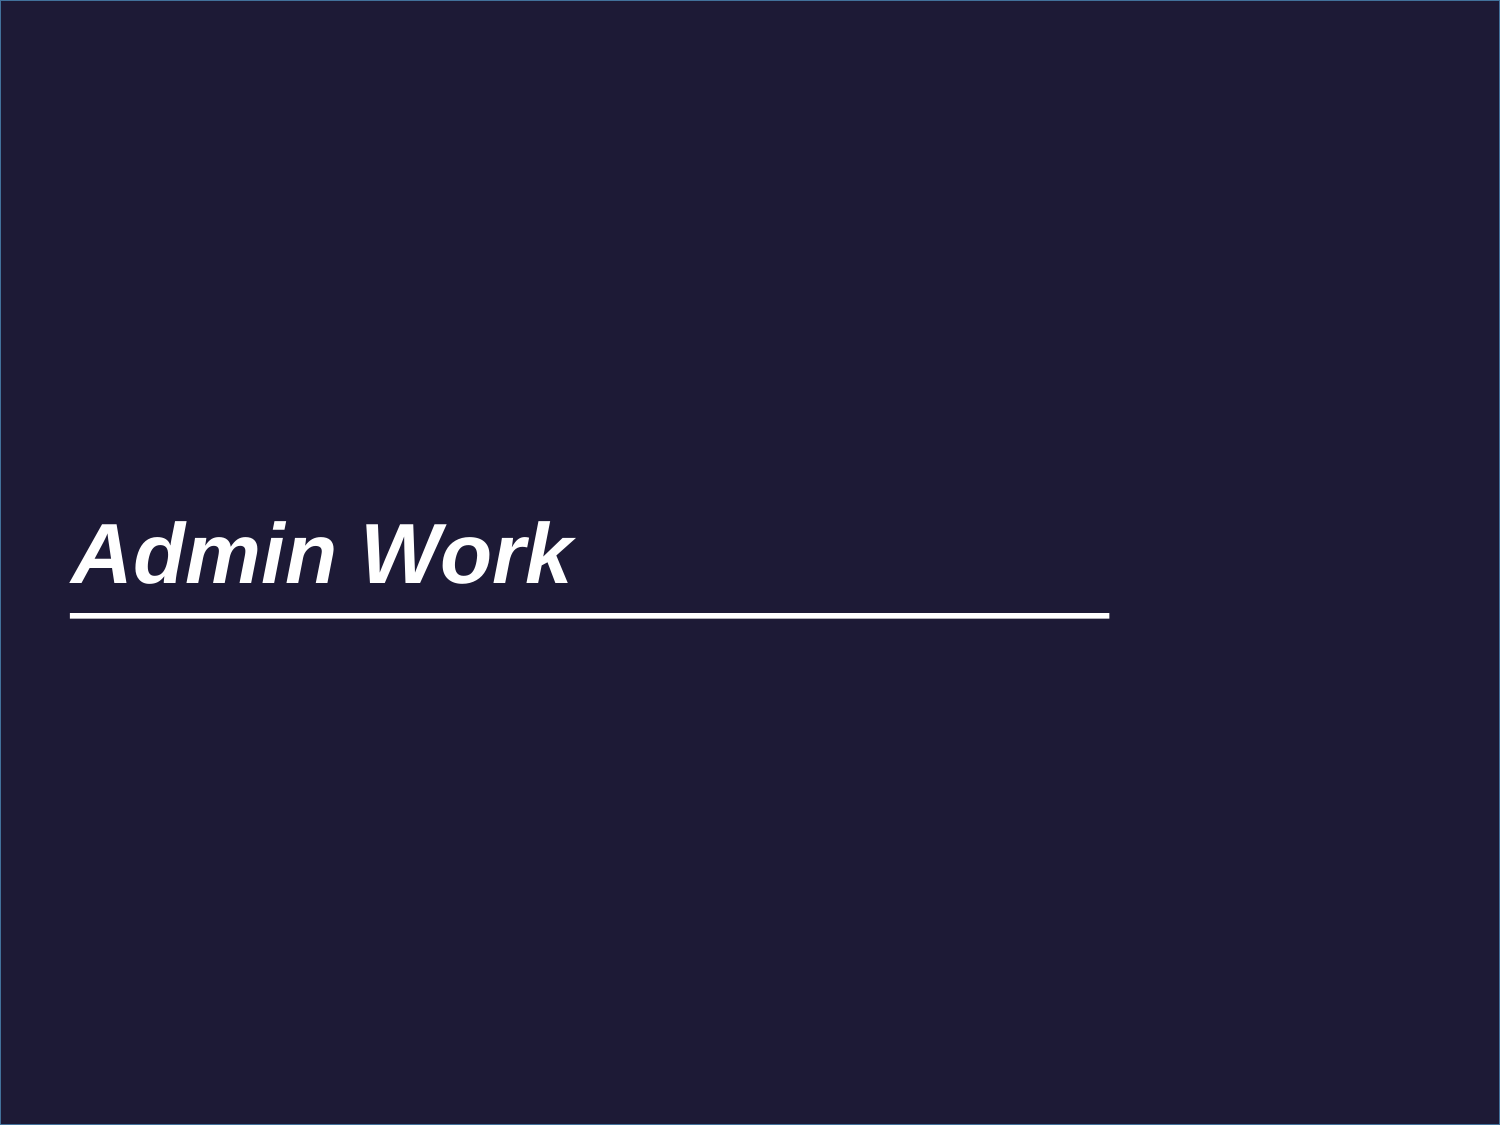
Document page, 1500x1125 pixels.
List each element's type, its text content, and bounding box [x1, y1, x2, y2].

title Admin Work [64, 484, 1415, 628]
